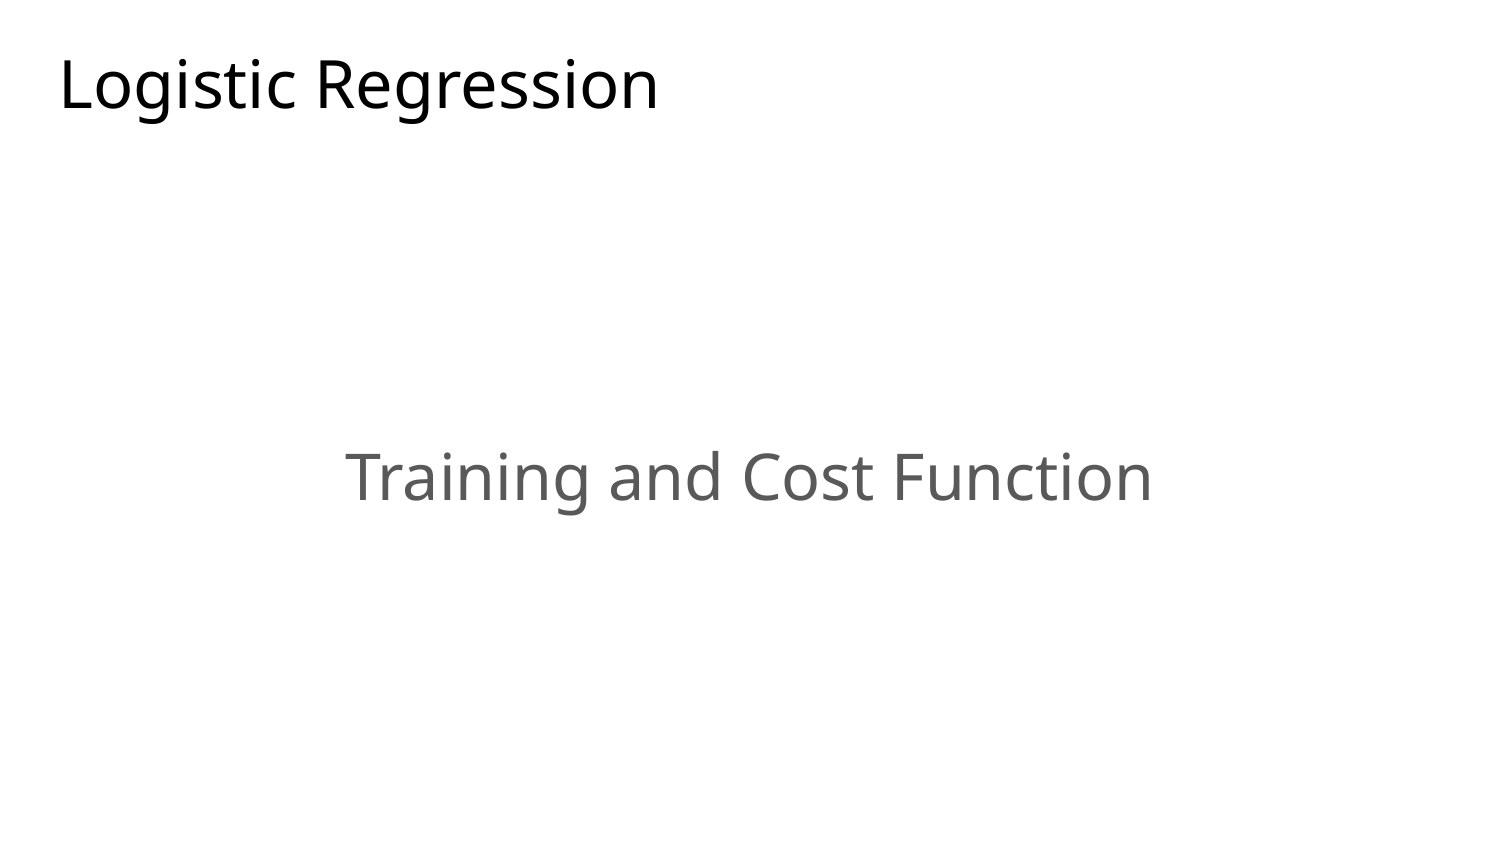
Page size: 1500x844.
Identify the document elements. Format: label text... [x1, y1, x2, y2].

text_box Training and Cost Function [58, 147, 1442, 789]
text_box Logistic Regression [58, 36, 1442, 138]
